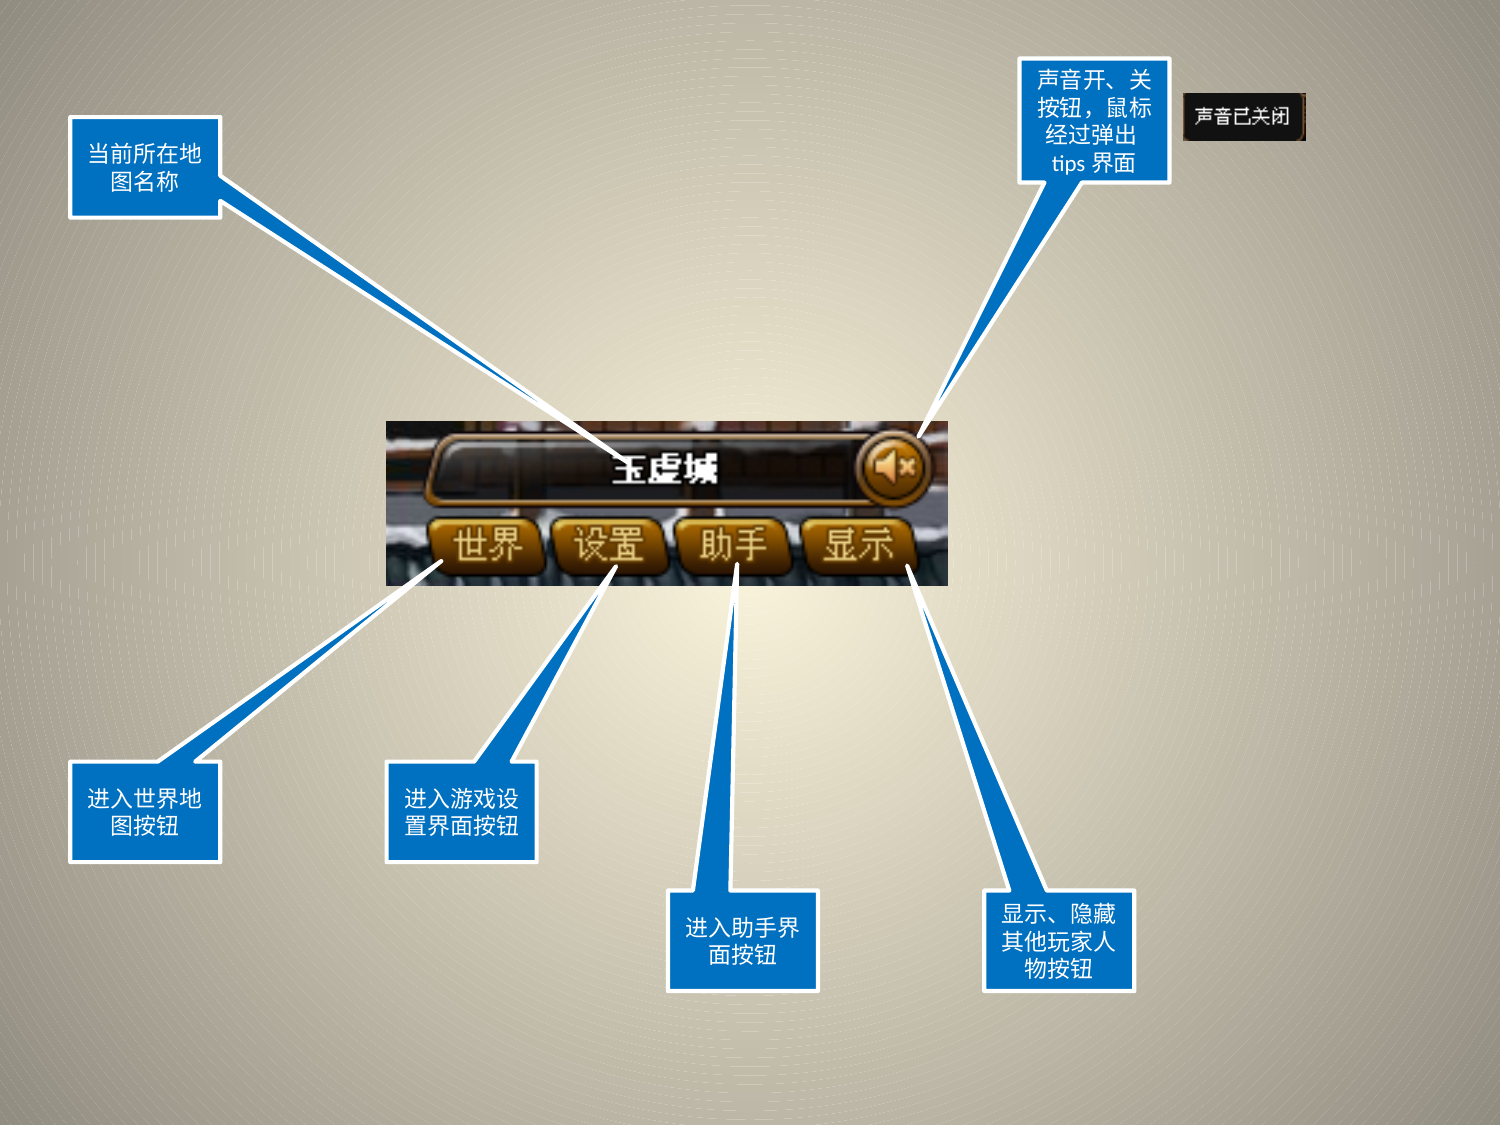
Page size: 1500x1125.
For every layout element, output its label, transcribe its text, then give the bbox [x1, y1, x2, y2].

text_box 声音开、关按钮，鼠标经过弹出tips界面 [924, 56, 1172, 420]
text_box 当前所在地图名称 [68, 115, 572, 420]
text_box 进入游戏设置界面按钮 [384, 595, 604, 865]
text_box 显示、隐藏其他玩家人物按钮 [914, 595, 1137, 994]
text_box 进入助手界面按钮 [665, 595, 821, 994]
picture [386, 421, 948, 587]
picture [1183, 93, 1306, 141]
text_box 进入世界地图按钮 [68, 594, 403, 865]
